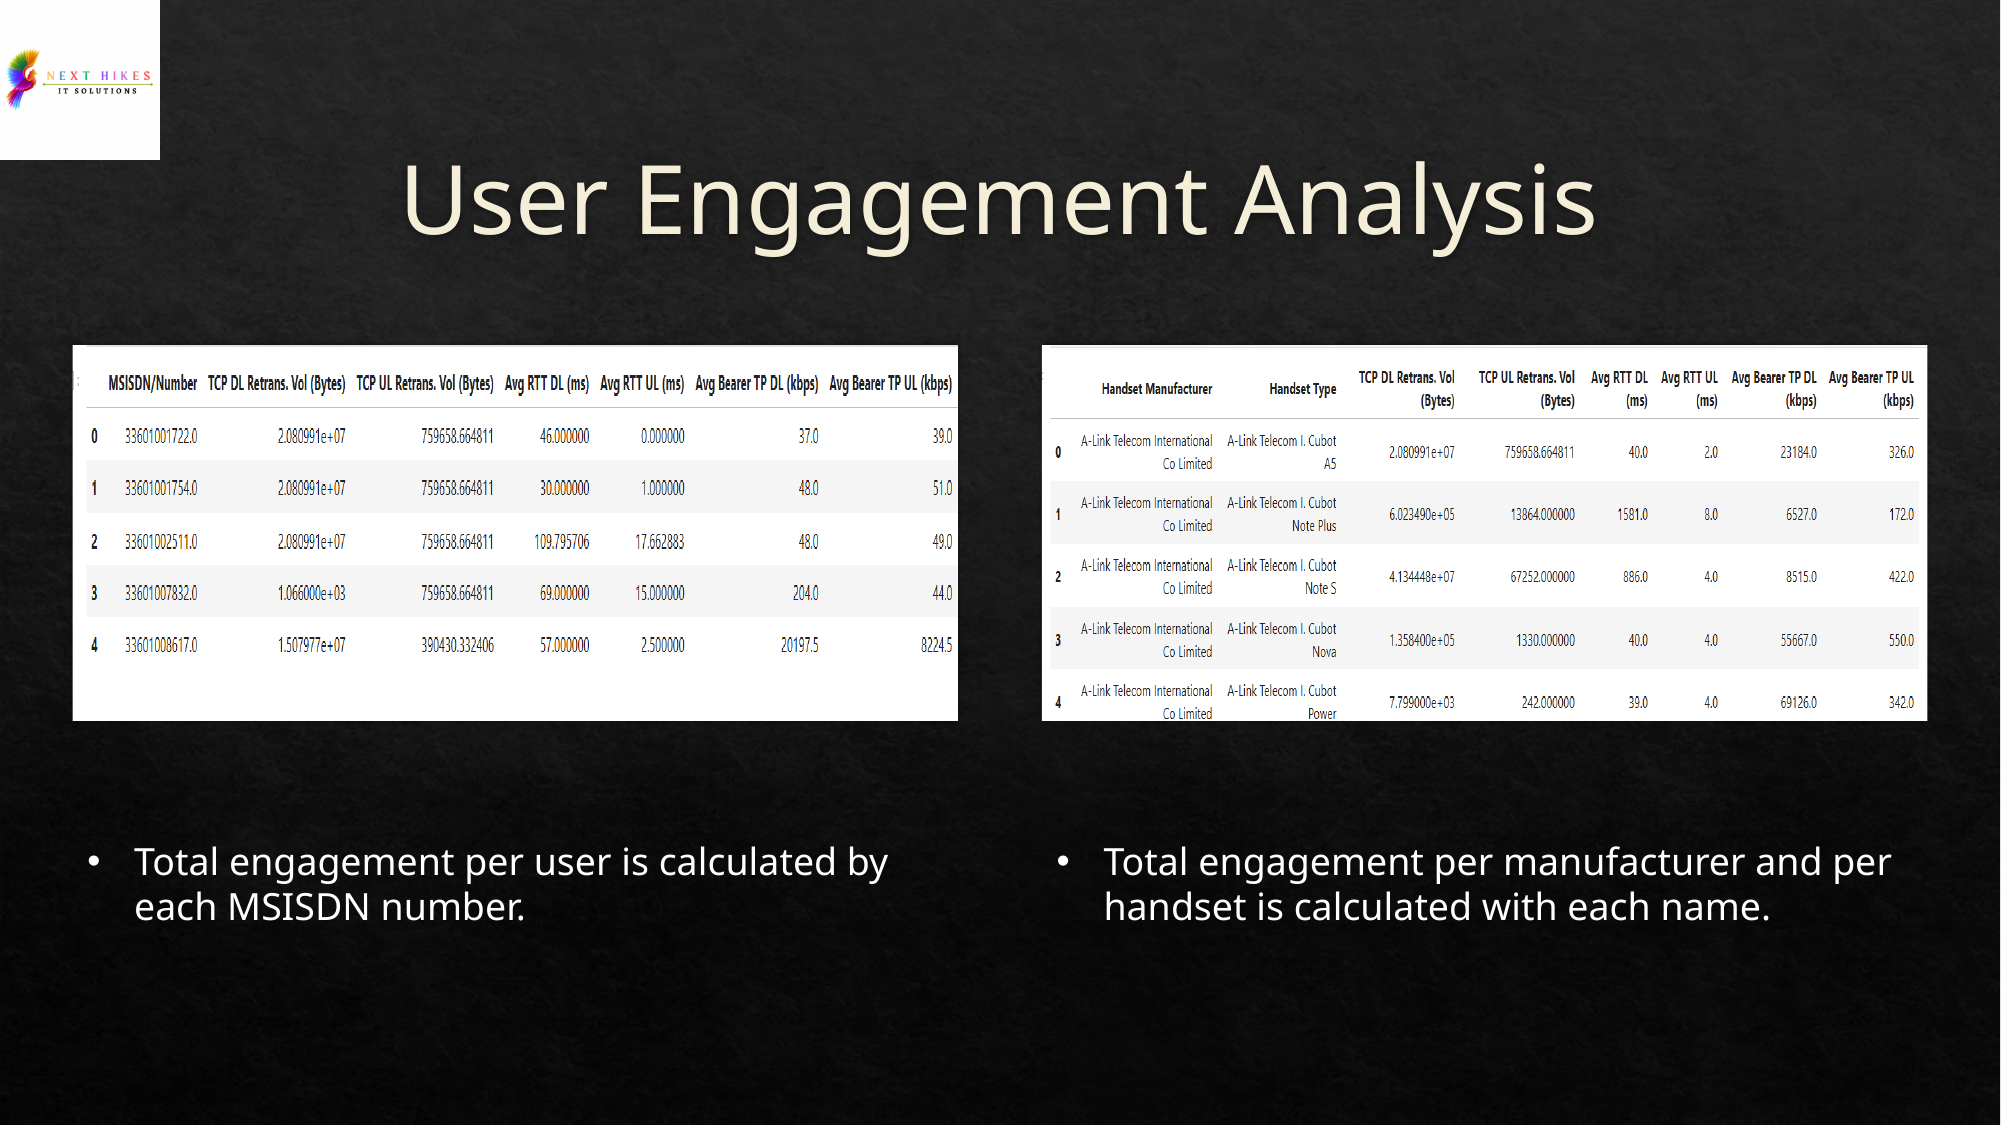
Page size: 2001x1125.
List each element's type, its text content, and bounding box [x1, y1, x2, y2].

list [1041, 344, 1928, 722]
text_box Total engagement per manufacturer and per handset is calculated with each name. [1041, 830, 1928, 936]
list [72, 344, 959, 722]
text_box Total engagement per user is calculated by each MSISDN number. [72, 830, 958, 936]
picture [0, 0, 160, 160]
title User Engagement Analysis [149, 99, 1849, 307]
